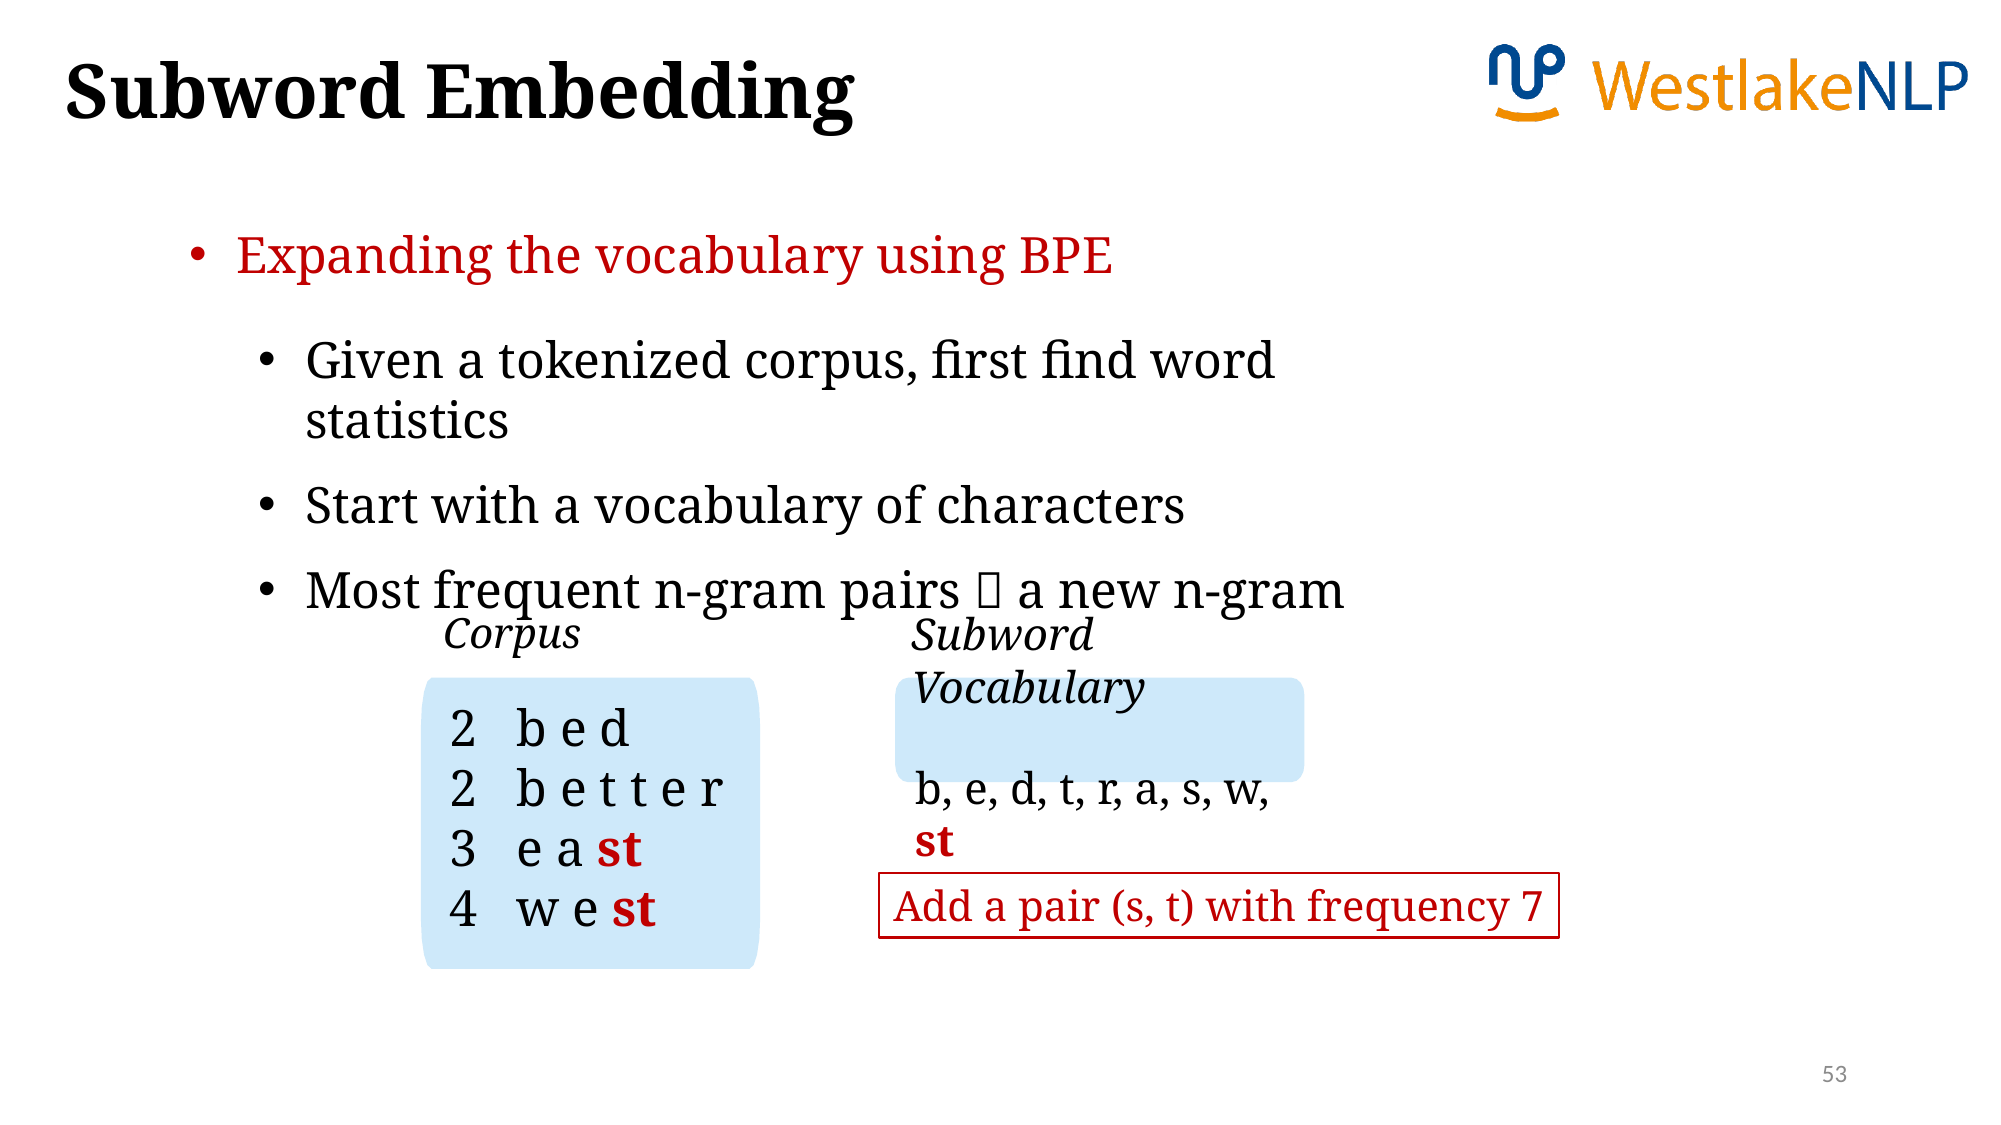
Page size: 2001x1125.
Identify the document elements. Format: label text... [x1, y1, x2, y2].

text_box Subword Embedding [50, 35, 1244, 141]
text_box Given a tokenized corpus, first find word statistics Start with a vocabulary of characters Most frequent n-gram pairs  a new n-gram [243, 320, 1491, 626]
picture [1459, 0, 2000, 170]
text_box Add a pair (s, t) with frequency 7 [878, 872, 1559, 938]
text_box 2 b e d 2 b e t t e r 3 e a st 4 w e st [434, 688, 845, 944]
text_box Corpus [428, 626, 596, 664]
text_box [420, 677, 759, 969]
text_box Subword Vocabulary b, e, d, t, r, a, s, w, st [909, 626, 1319, 866]
slide_number 53 [1412, 1042, 1863, 1103]
text_box Expanding the vocabulary using BPE [174, 215, 1267, 291]
text_box [895, 677, 909, 783]
